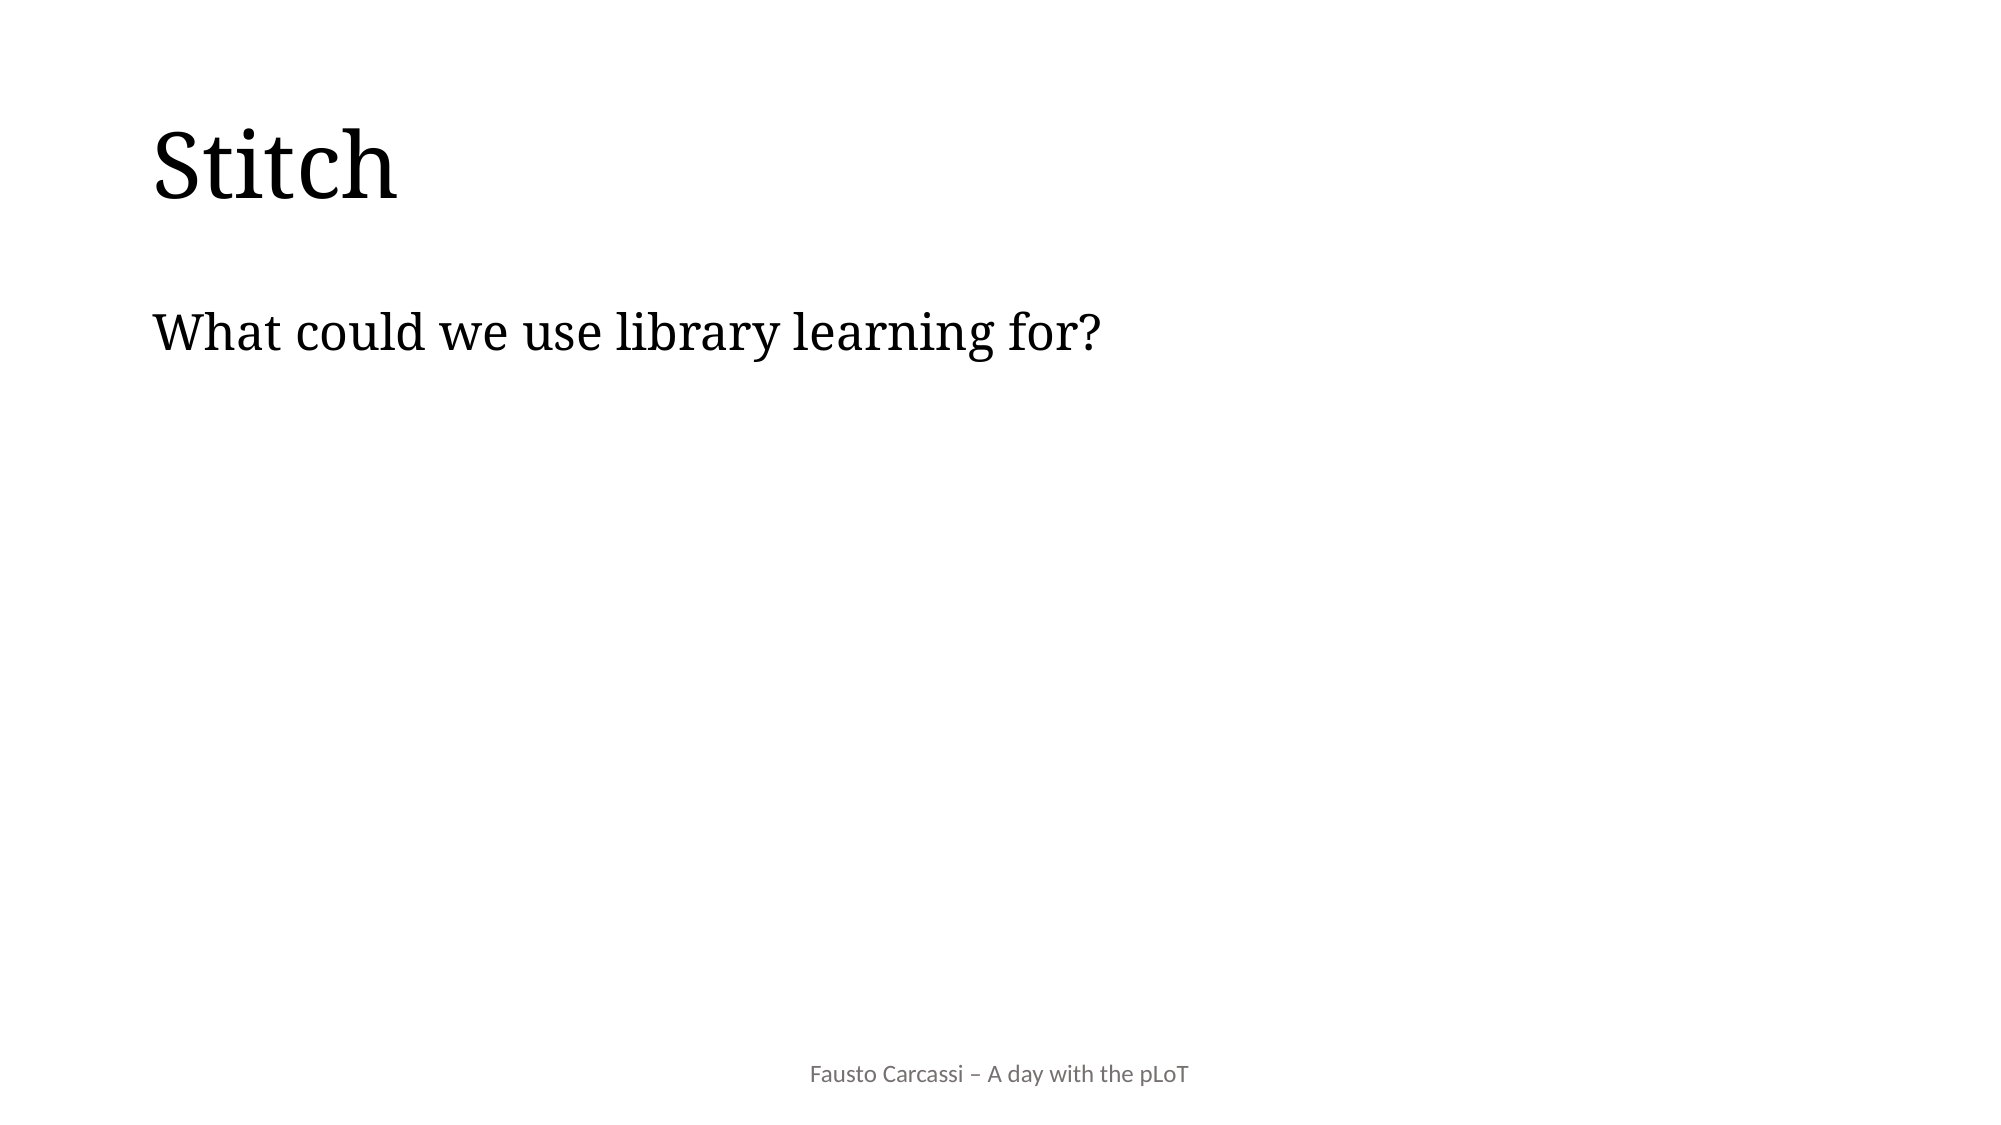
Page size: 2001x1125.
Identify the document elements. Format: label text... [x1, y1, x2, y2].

footer Fausto Carcassi – A day with the pLoT [662, 1042, 1338, 1103]
title Stitch [137, 59, 1863, 278]
list What could we use library learning for? [137, 299, 1863, 1014]
